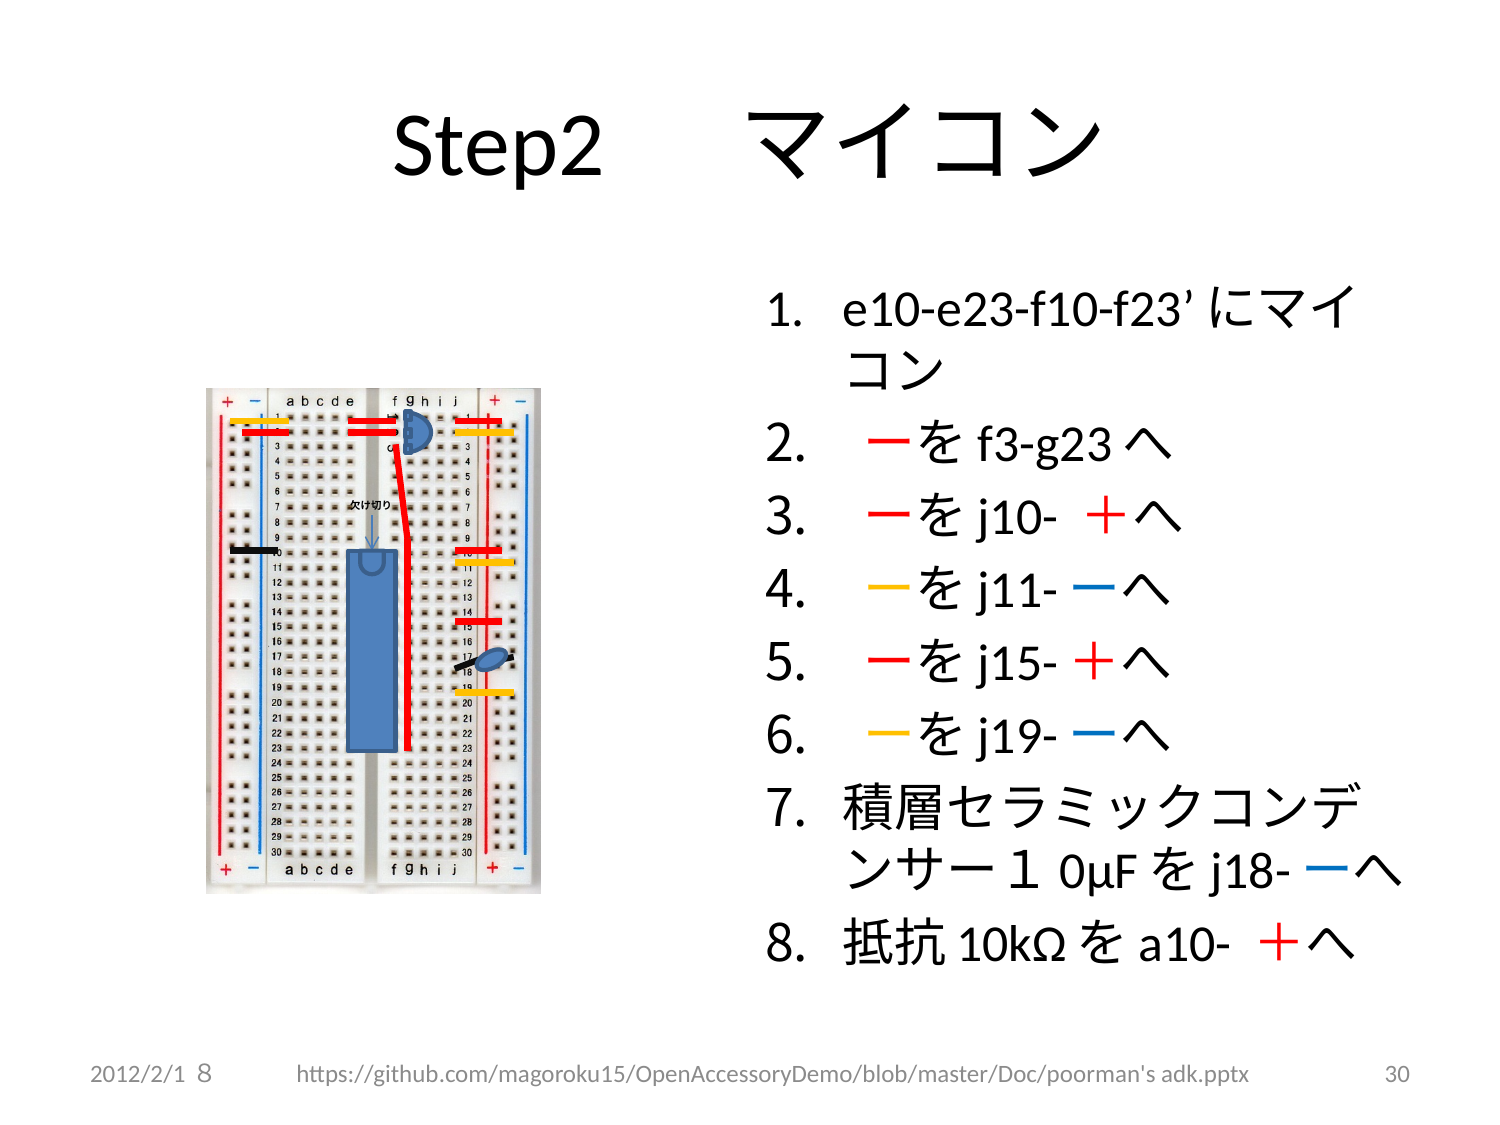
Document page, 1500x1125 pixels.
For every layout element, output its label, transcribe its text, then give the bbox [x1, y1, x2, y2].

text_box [366, 403, 437, 463]
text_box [484, 656, 514, 663]
footer https://github.com/magoroku15/OpenAccessoryDemo/blob/master/Doc/poorman's adk.pptx [242, 1042, 1306, 1103]
list e10-e23-f10-f23’にマイコン ーをf3-g23へ ーをj10- ＋へ ーをj11-ーへ ーをj15-＋へ ーをj19-ーへ 積層セラミックコンデンサー１0μFをj18-ーへ 抵抗10kΩをa10- ＋へ [750, 267, 1425, 1010]
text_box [454, 659, 479, 670]
title Step2 マイコン [75, 45, 1425, 233]
slide_number 30 [1306, 1042, 1425, 1103]
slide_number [75, 1042, 242, 1103]
picture [206, 388, 542, 894]
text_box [395, 444, 408, 540]
